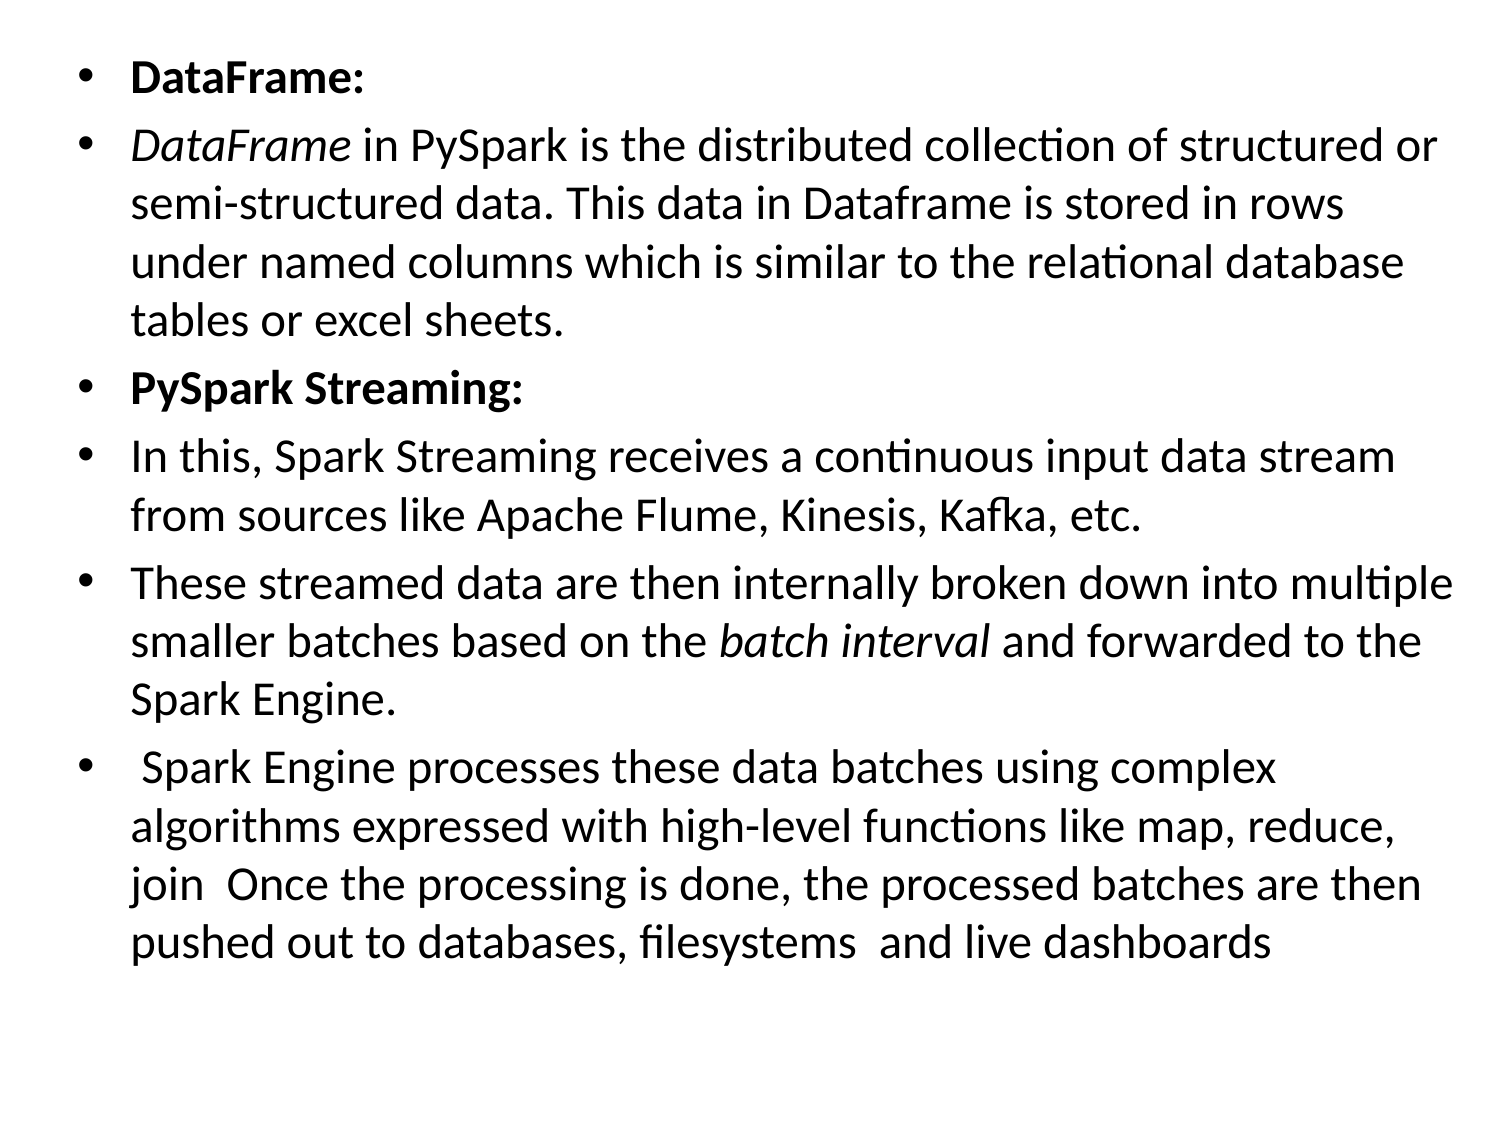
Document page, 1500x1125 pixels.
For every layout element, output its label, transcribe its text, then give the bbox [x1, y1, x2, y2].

list DataFrame: DataFrame in PySpark is the distributed collection of structured or semi-structured data. This data in Dataframe is stored in rows under named columns which is similar to the relational database tables or excel sheets. PySpark Streaming: In this, Spark Streaming receives a continuous input data stream from sources like Apache Flume, Kinesis, Kafka, etc. These streamed data are then internally broken down into multiple smaller batches based on the batch interval and forwarded to the Spark Engine. Spark Engine processes these data batches using complex algorithms expressed with high-level functions like map, reduce, join Once the processing is done, the processed batches are then pushed out to databases, filesystems and live dashboards [62, 37, 1475, 988]
